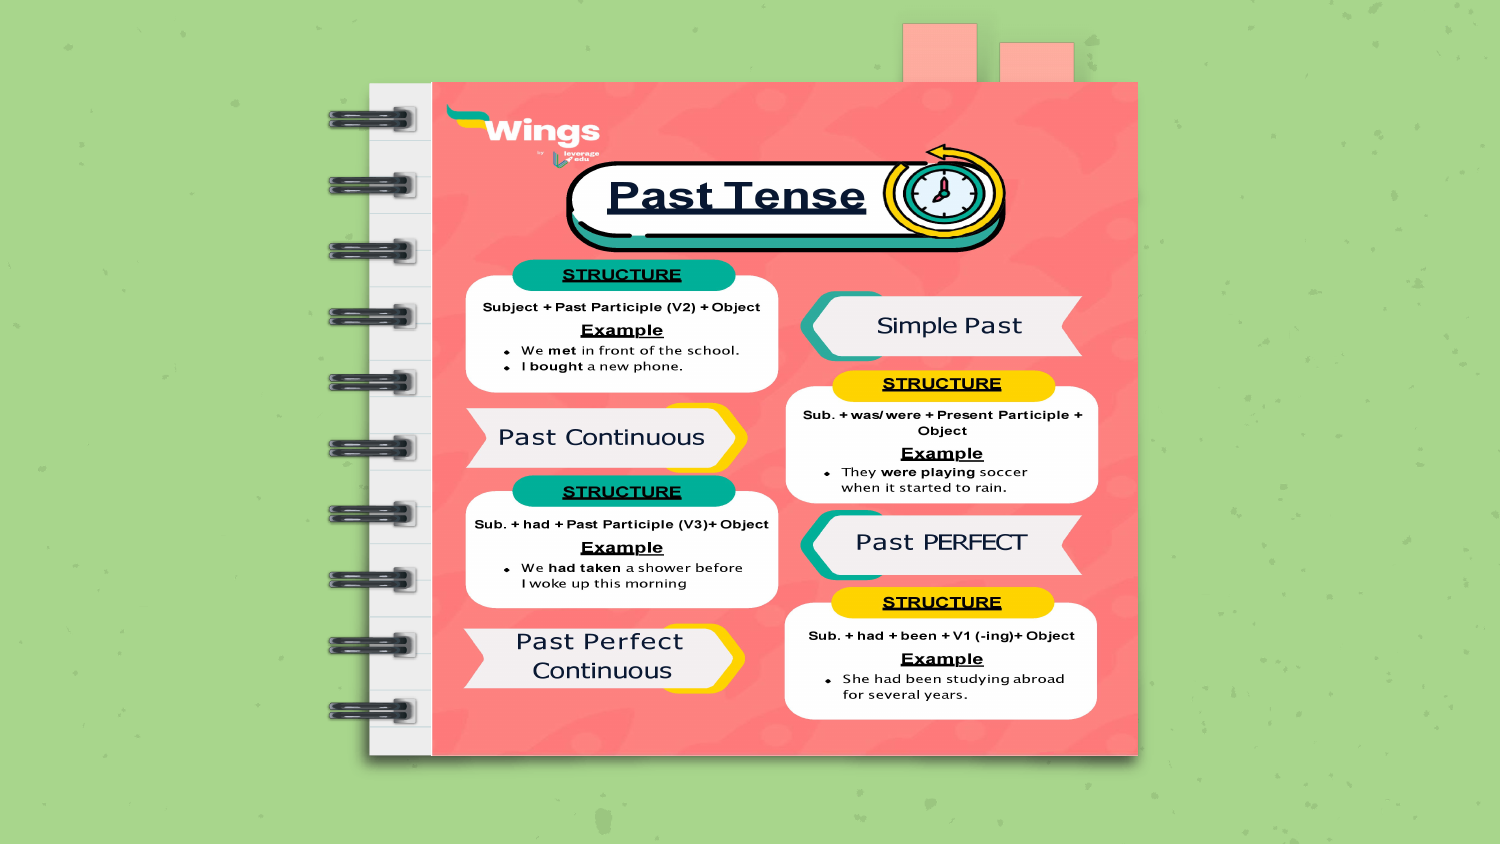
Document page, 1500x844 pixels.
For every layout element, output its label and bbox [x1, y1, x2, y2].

picture [323, 0, 1177, 791]
